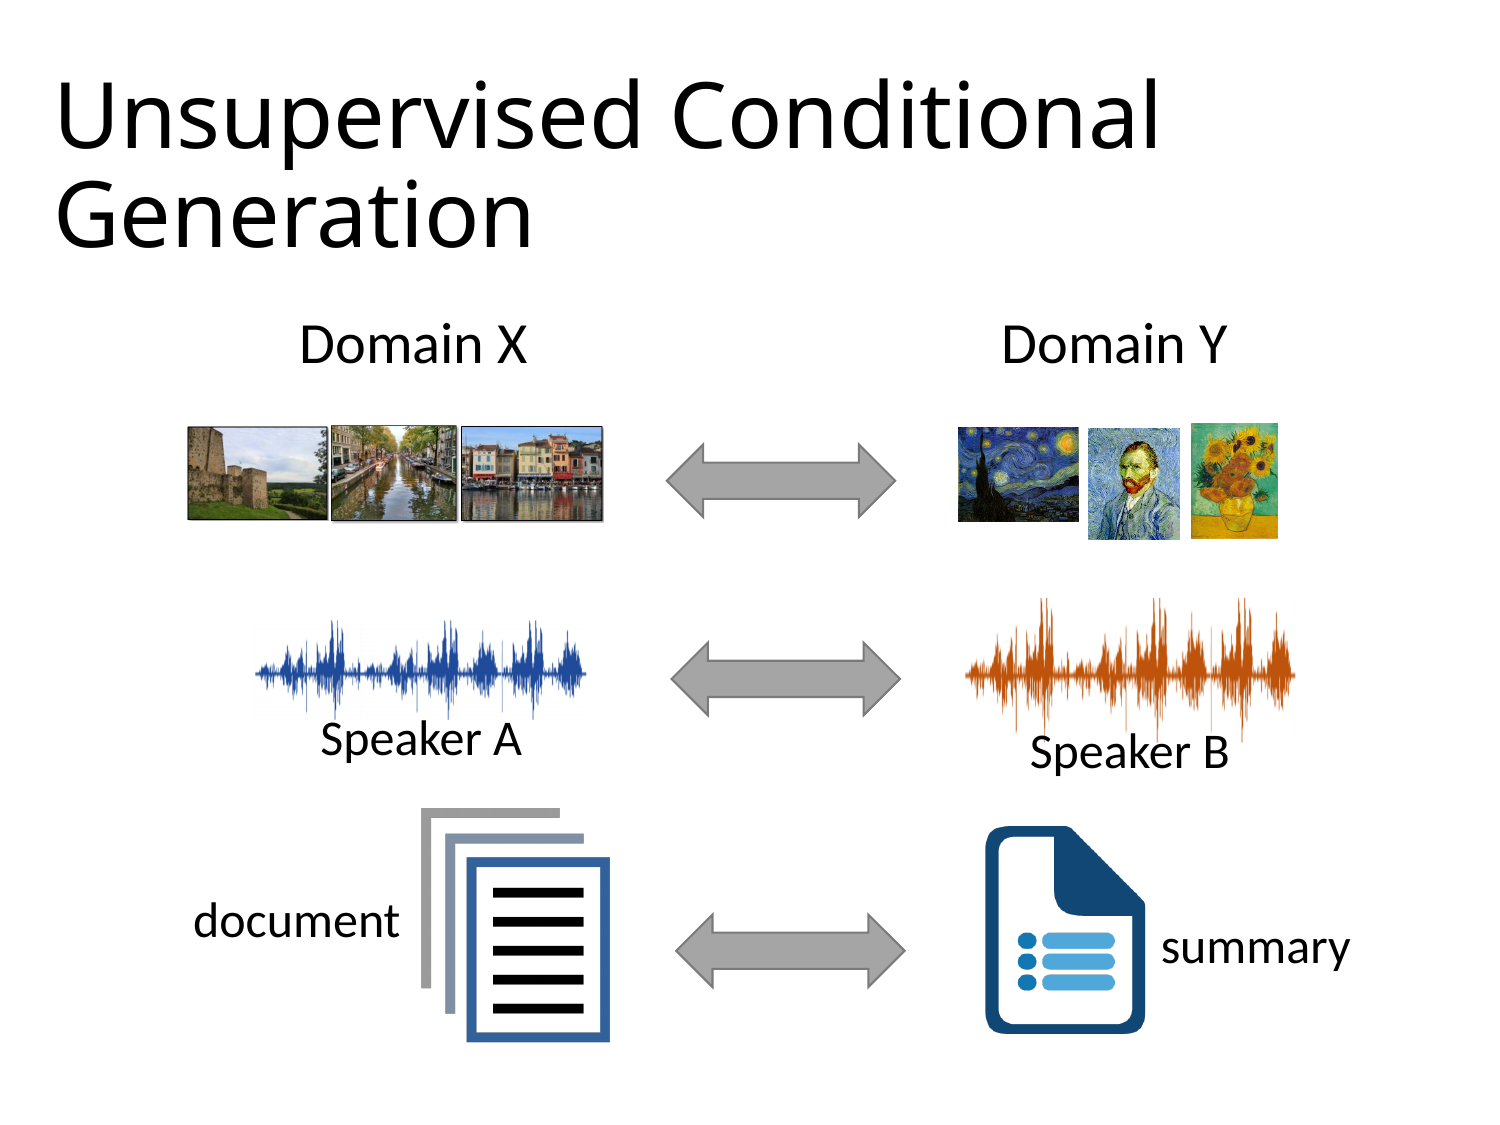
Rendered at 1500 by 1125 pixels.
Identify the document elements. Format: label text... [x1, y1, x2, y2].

text_box [674, 912, 907, 990]
picture [965, 826, 1165, 1034]
text_box [665, 441, 897, 520]
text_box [204, 597, 1296, 788]
title Unsupervised Conditional Generation [38, 59, 1500, 278]
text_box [187, 423, 604, 524]
picture [1088, 427, 1180, 540]
picture [958, 427, 1079, 522]
picture [1190, 423, 1278, 539]
text_box Domain Y [968, 297, 1262, 383]
text_box summary [1165, 906, 1397, 982]
picture [418, 808, 613, 1047]
text_box document [148, 879, 418, 955]
text_box Domain X [267, 297, 561, 383]
